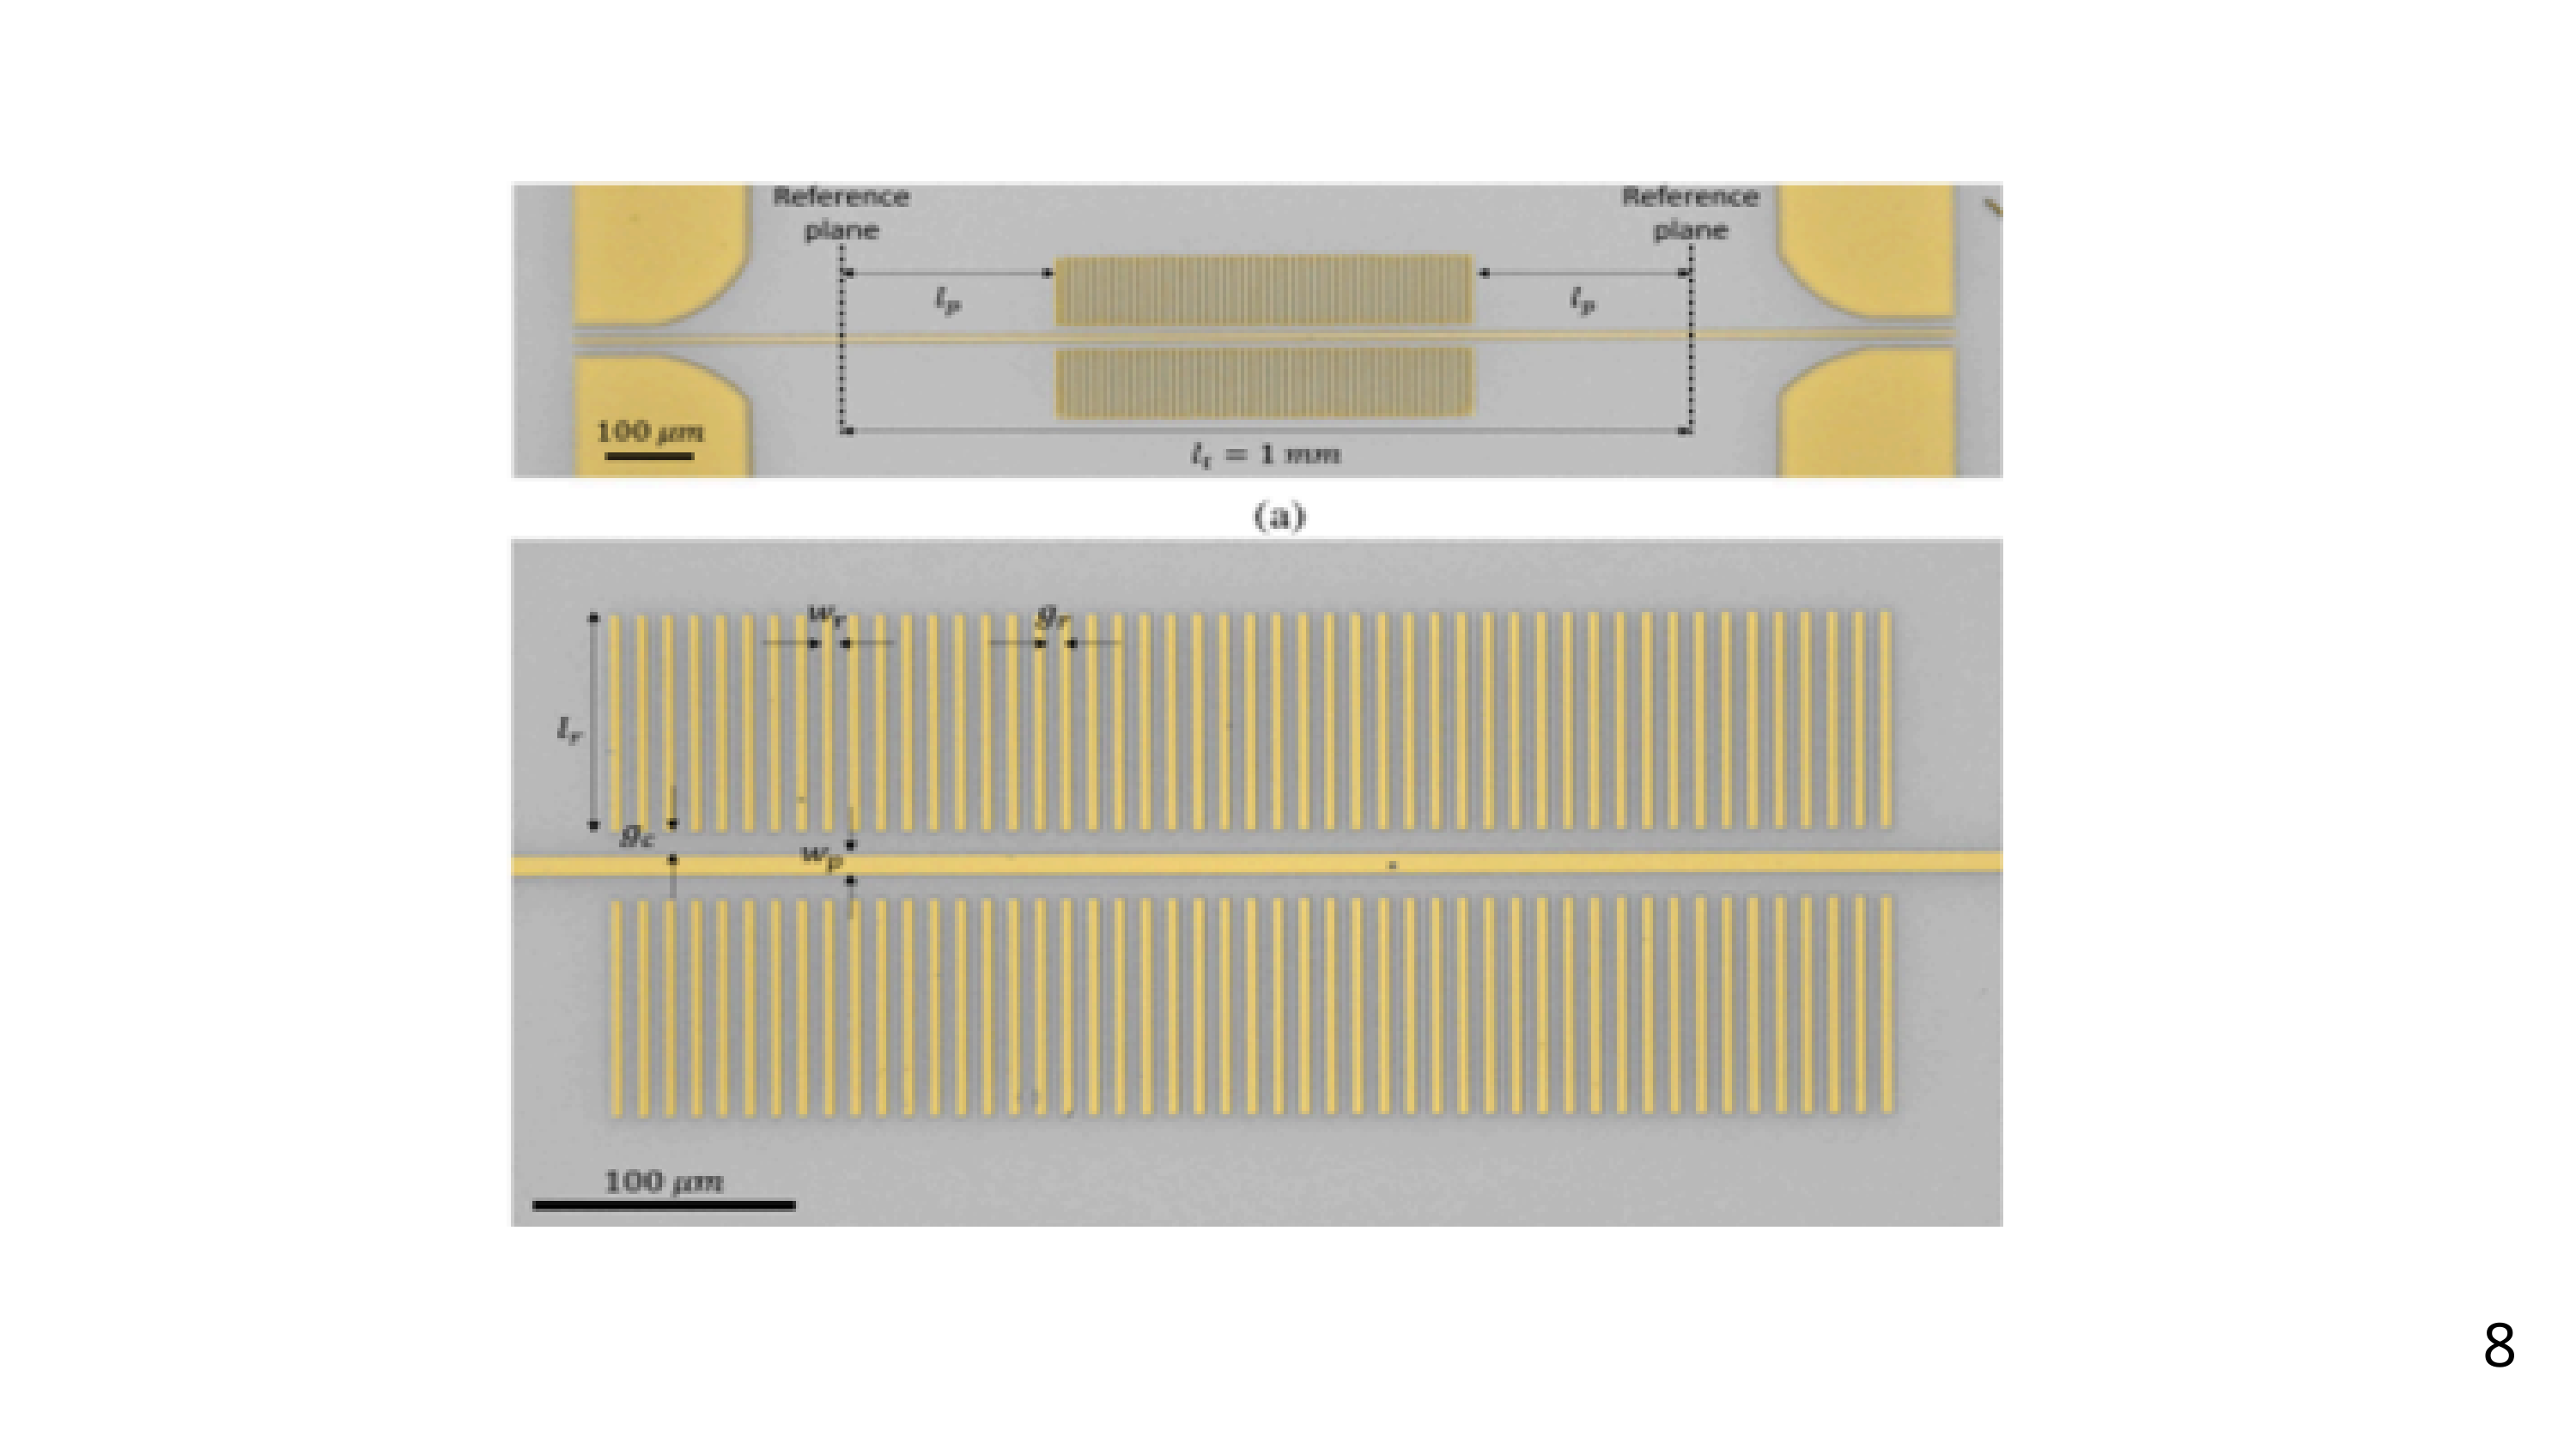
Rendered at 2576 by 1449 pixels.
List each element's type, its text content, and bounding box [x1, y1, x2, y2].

text_box 8 [2482, 1294, 2519, 1379]
text_box [424, 117, 2130, 1322]
